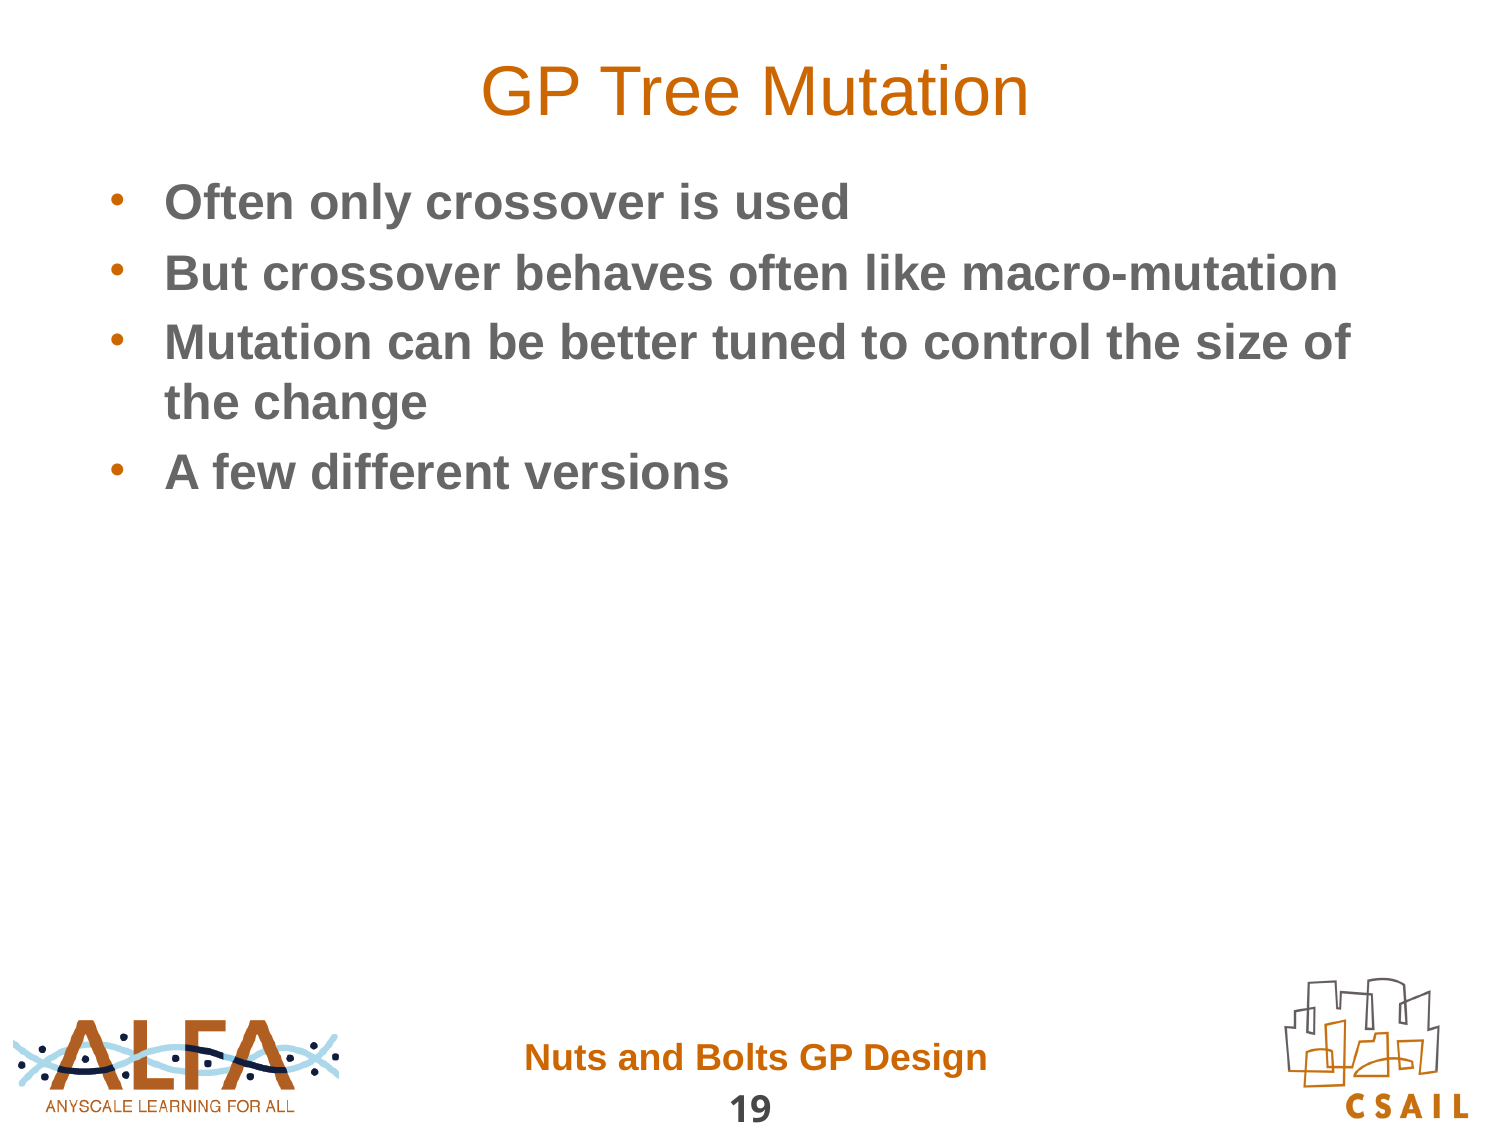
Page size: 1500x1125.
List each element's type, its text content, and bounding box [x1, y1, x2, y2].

list Often only crossover is used But crossover behaves often like macro-mutation Mutation can be better tuned to control the size of the change A few different versions [93, 162, 1419, 988]
text_box 19 [575, 1077, 925, 1125]
picture [1261, 960, 1500, 1123]
list Nuts and Bolts GP Design [287, 1025, 1225, 1100]
picture [13, 1009, 339, 1113]
title GP Tree Mutation [37, 37, 1475, 138]
